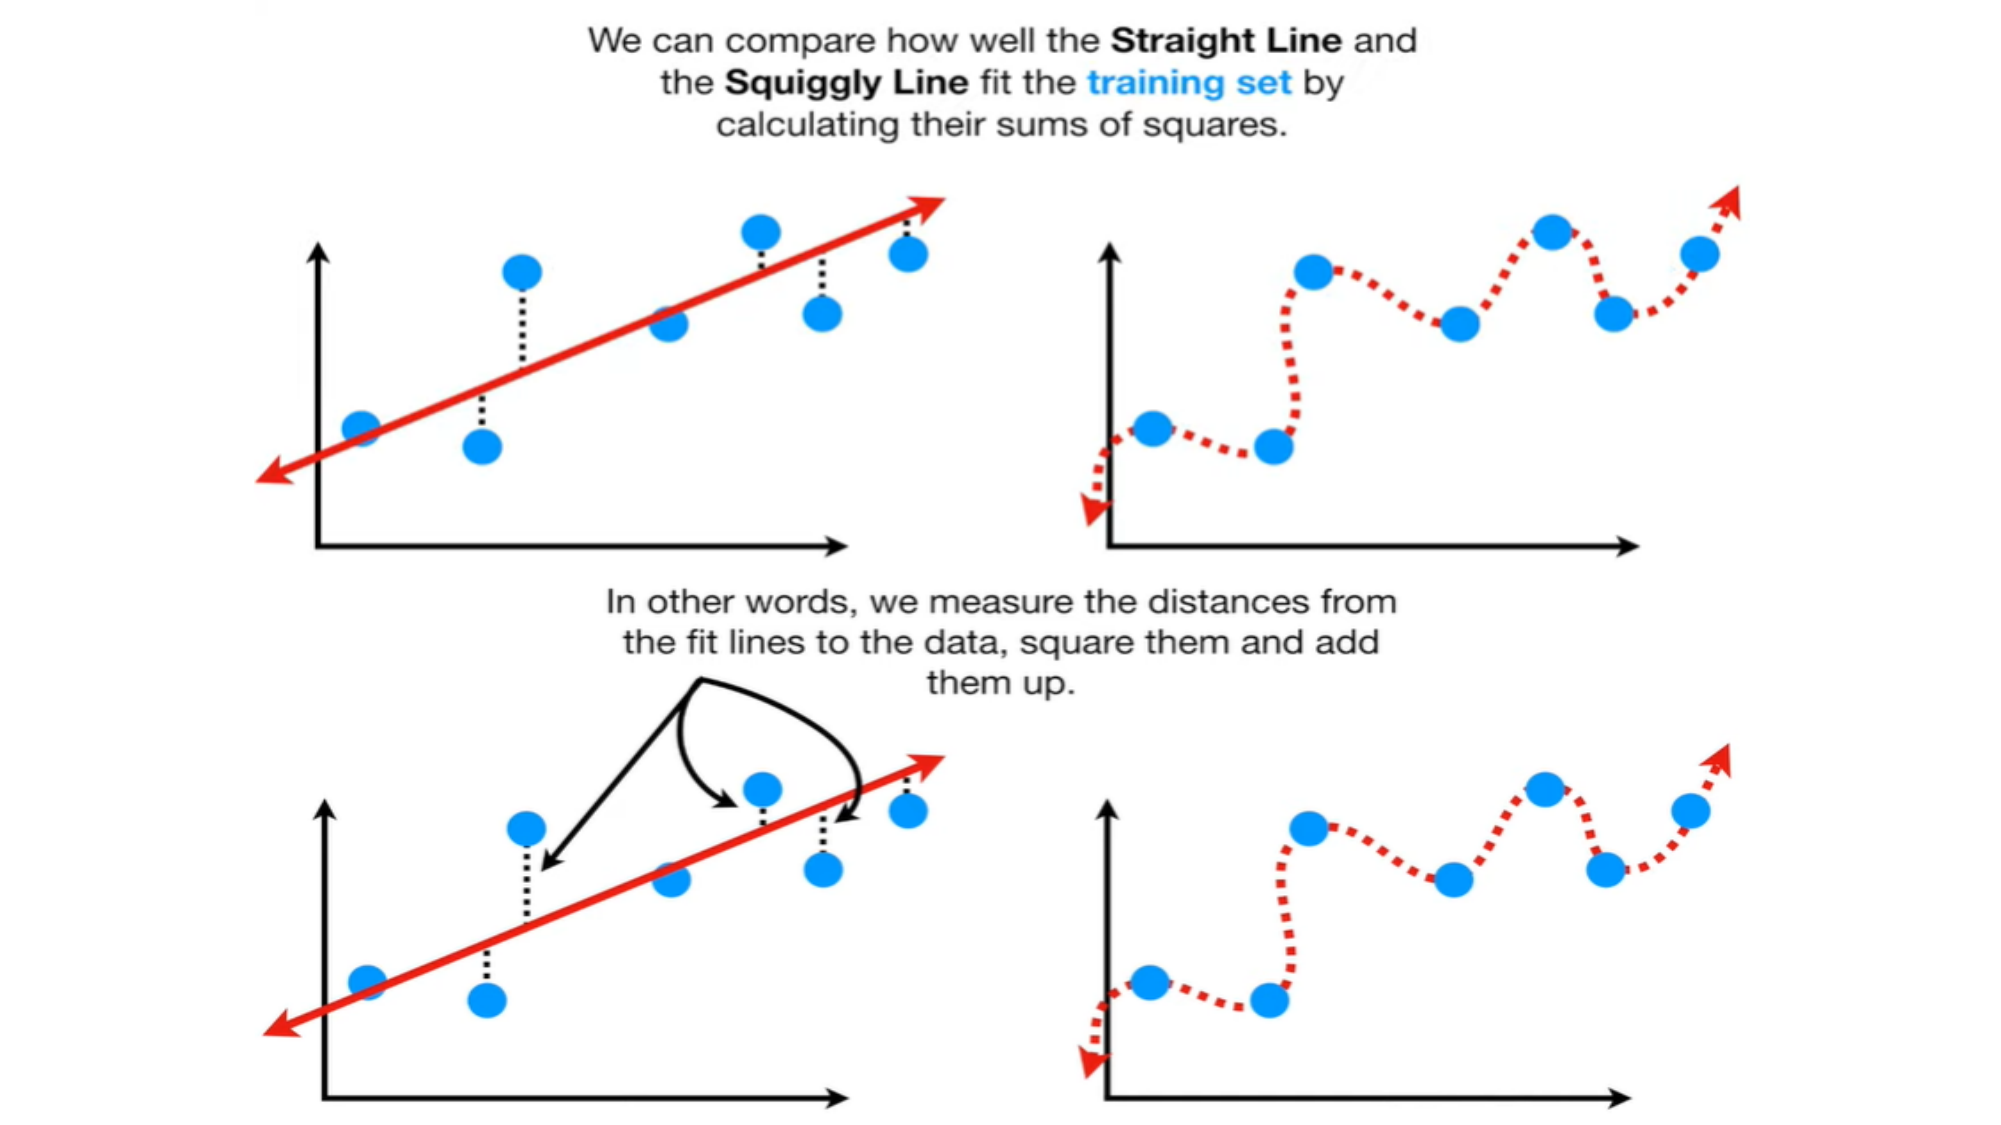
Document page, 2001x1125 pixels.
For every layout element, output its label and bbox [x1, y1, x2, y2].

text_box [253, 0, 1750, 1122]
